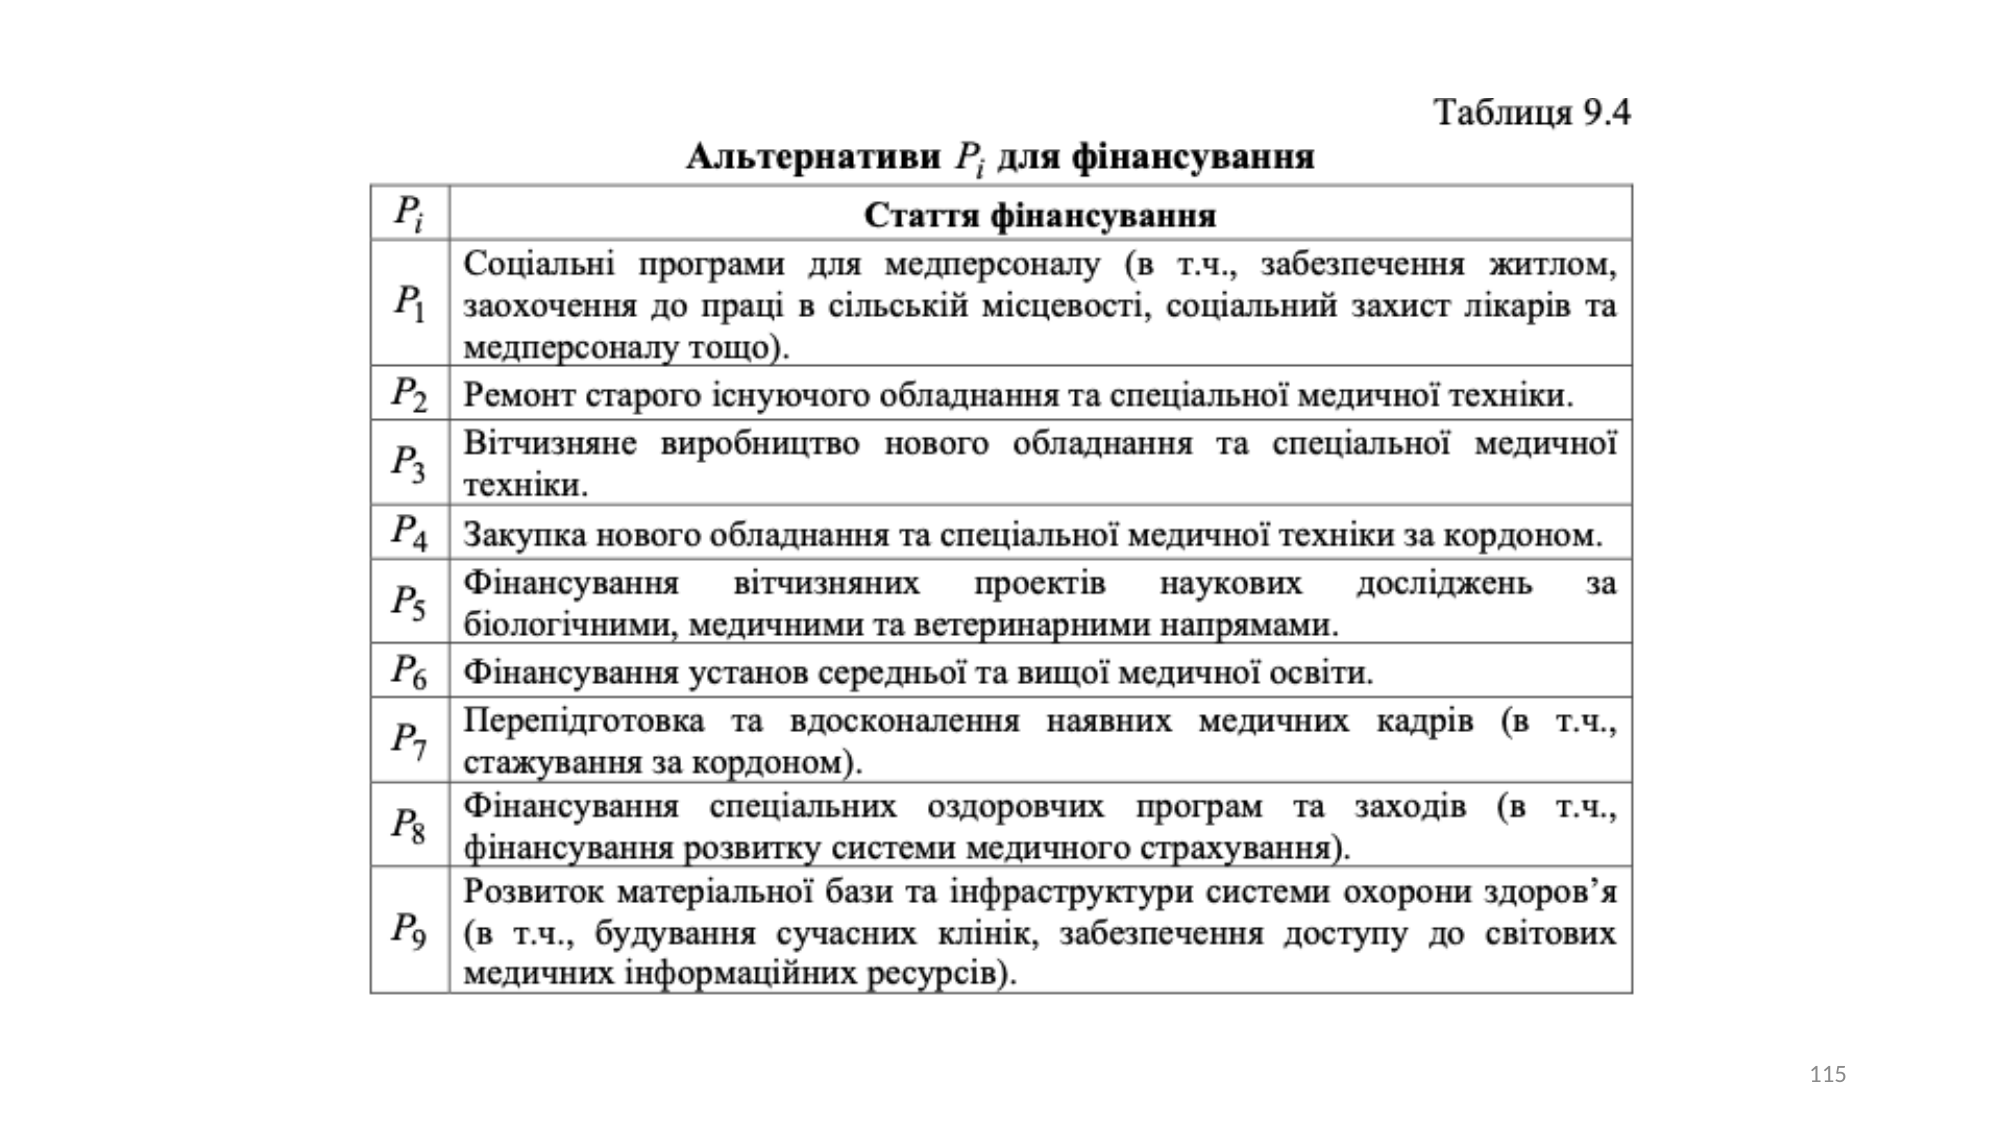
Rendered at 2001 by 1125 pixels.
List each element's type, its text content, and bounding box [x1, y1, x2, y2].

picture [339, 98, 1661, 1027]
slide_number 115 [1412, 1042, 1863, 1103]
